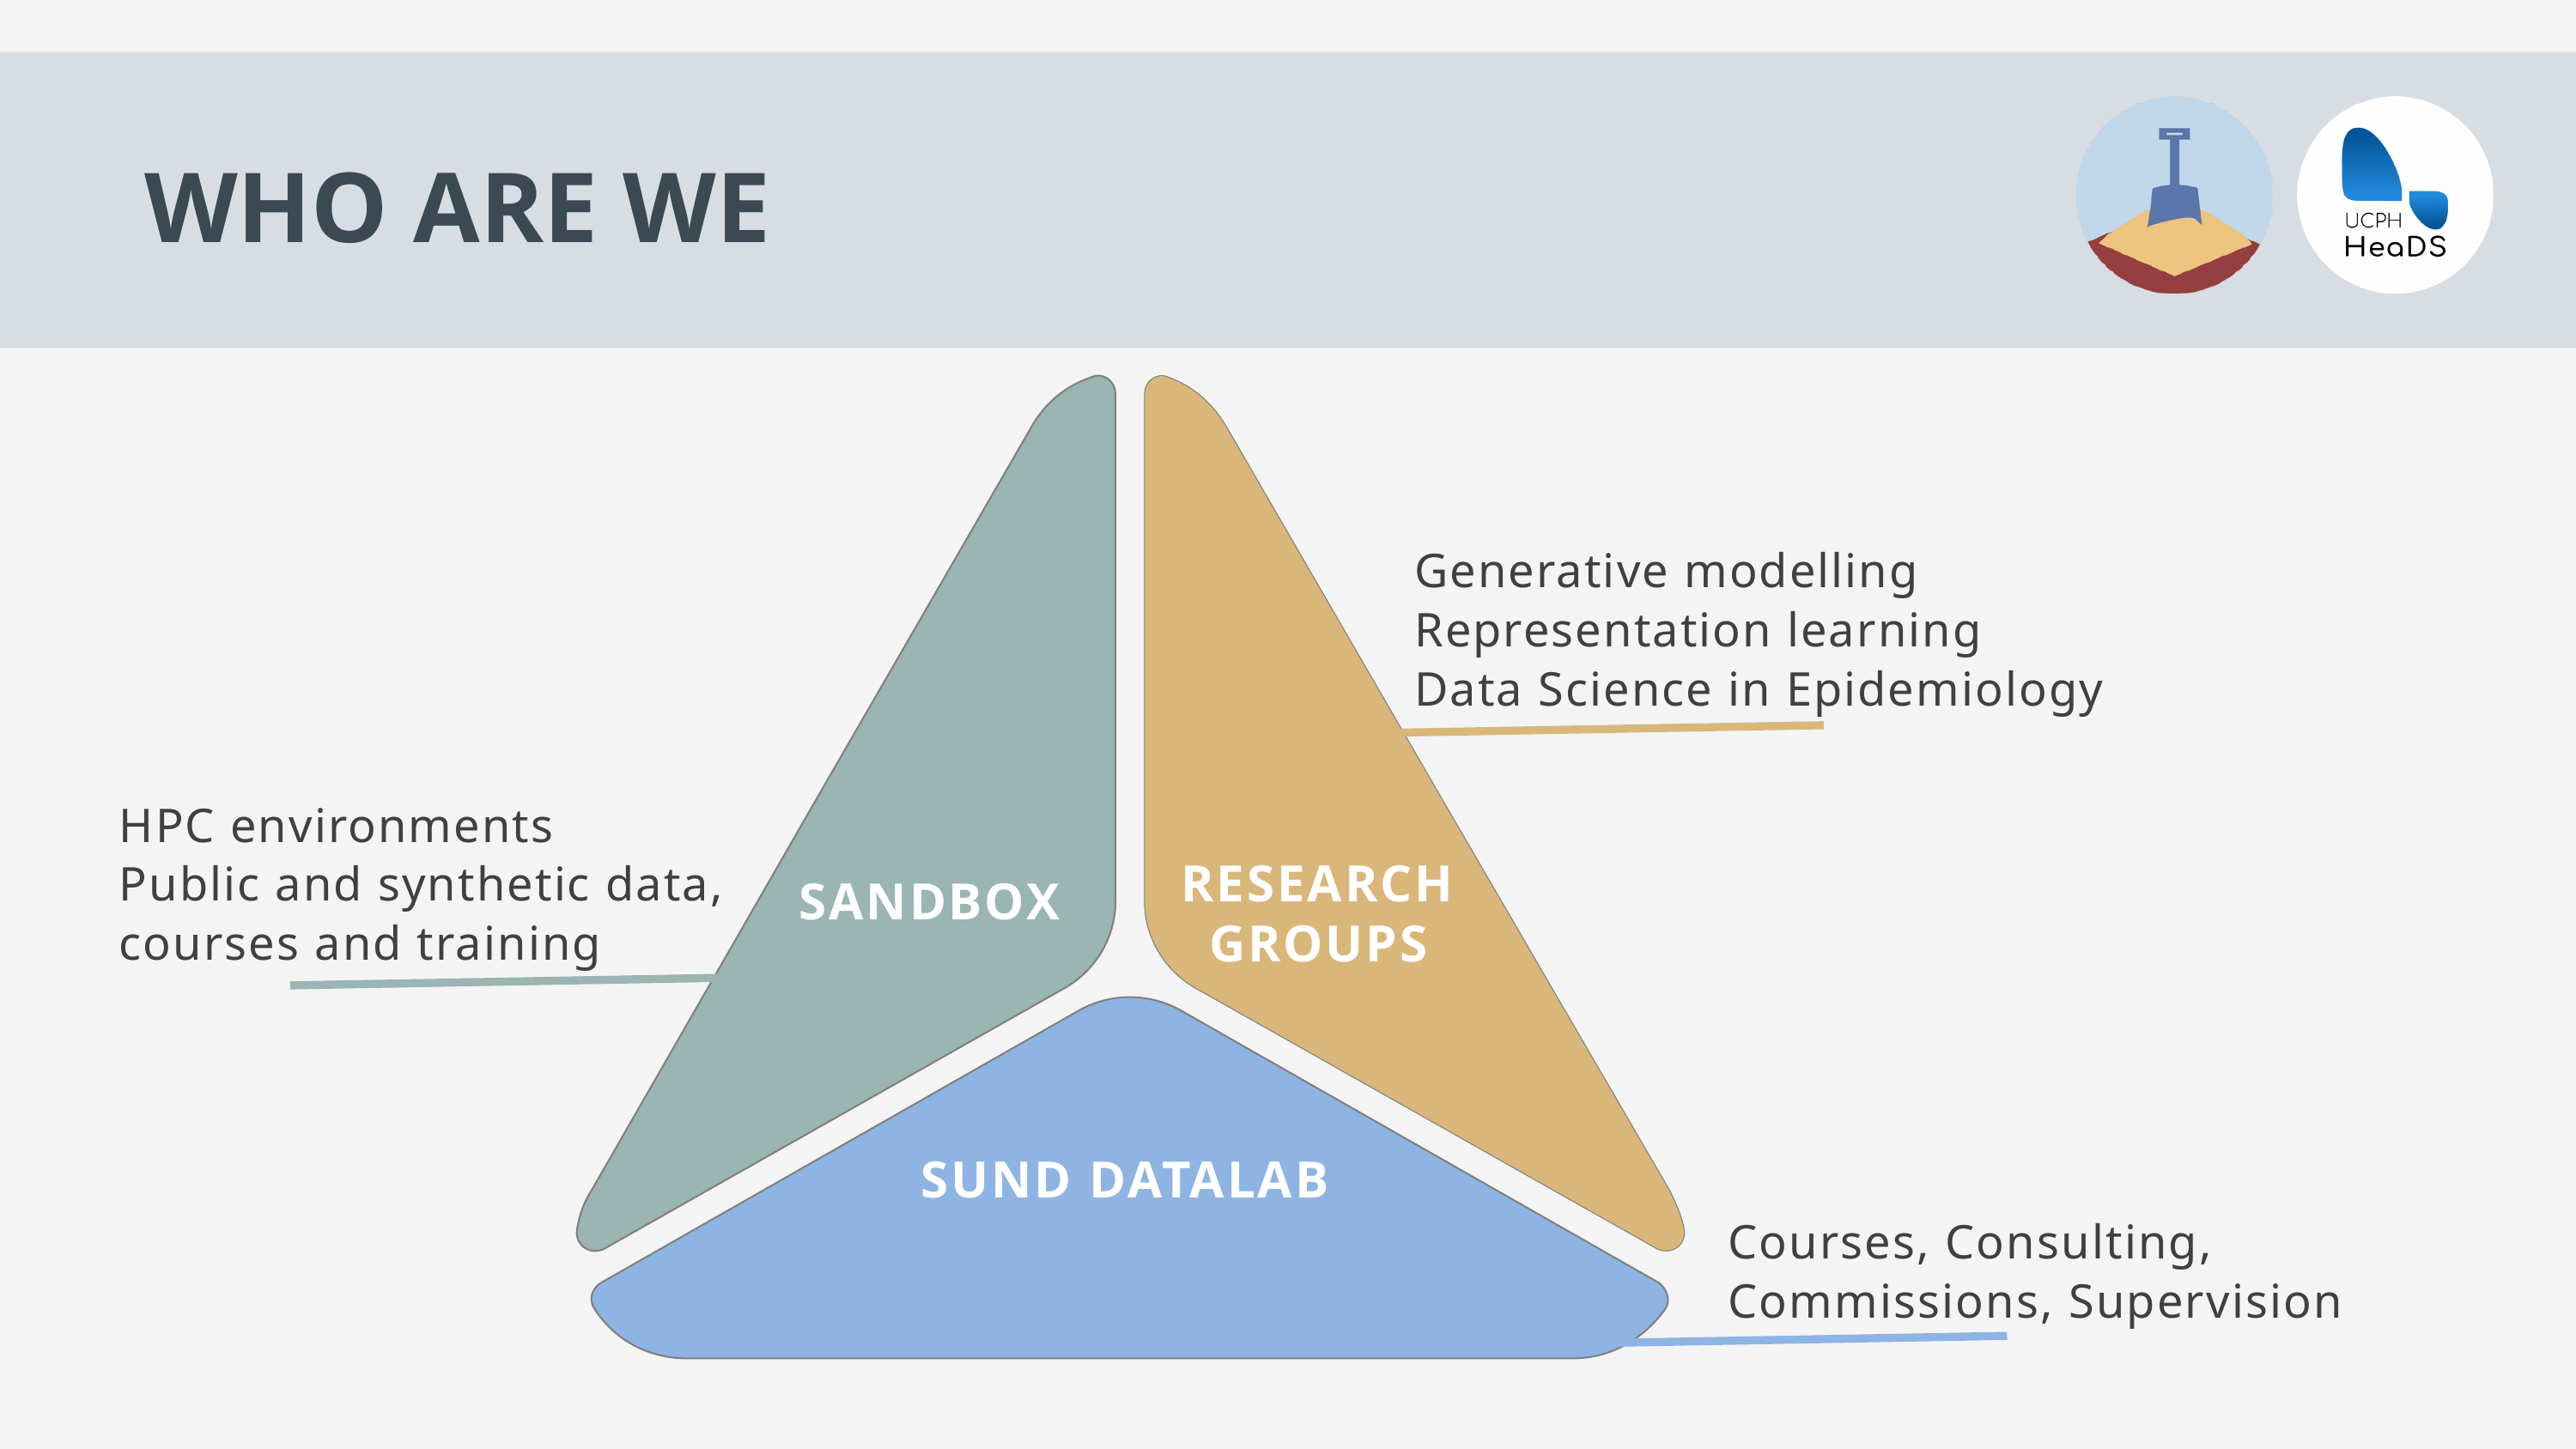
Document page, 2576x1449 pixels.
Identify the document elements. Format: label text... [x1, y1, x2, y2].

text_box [1577, 1336, 2008, 1344]
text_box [576, 375, 1685, 1359]
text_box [1394, 724, 1825, 733]
text_box HPC environments Public and synthetic data, courses and training [118, 791, 572, 970]
text_box Generative modelling Representation learning Data Science in Epidemiology [1689, 537, 2195, 716]
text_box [289, 977, 720, 986]
text_box Courses, Consulting, Commissions, Supervision [1728, 1209, 2397, 1328]
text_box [0, 52, 2576, 349]
